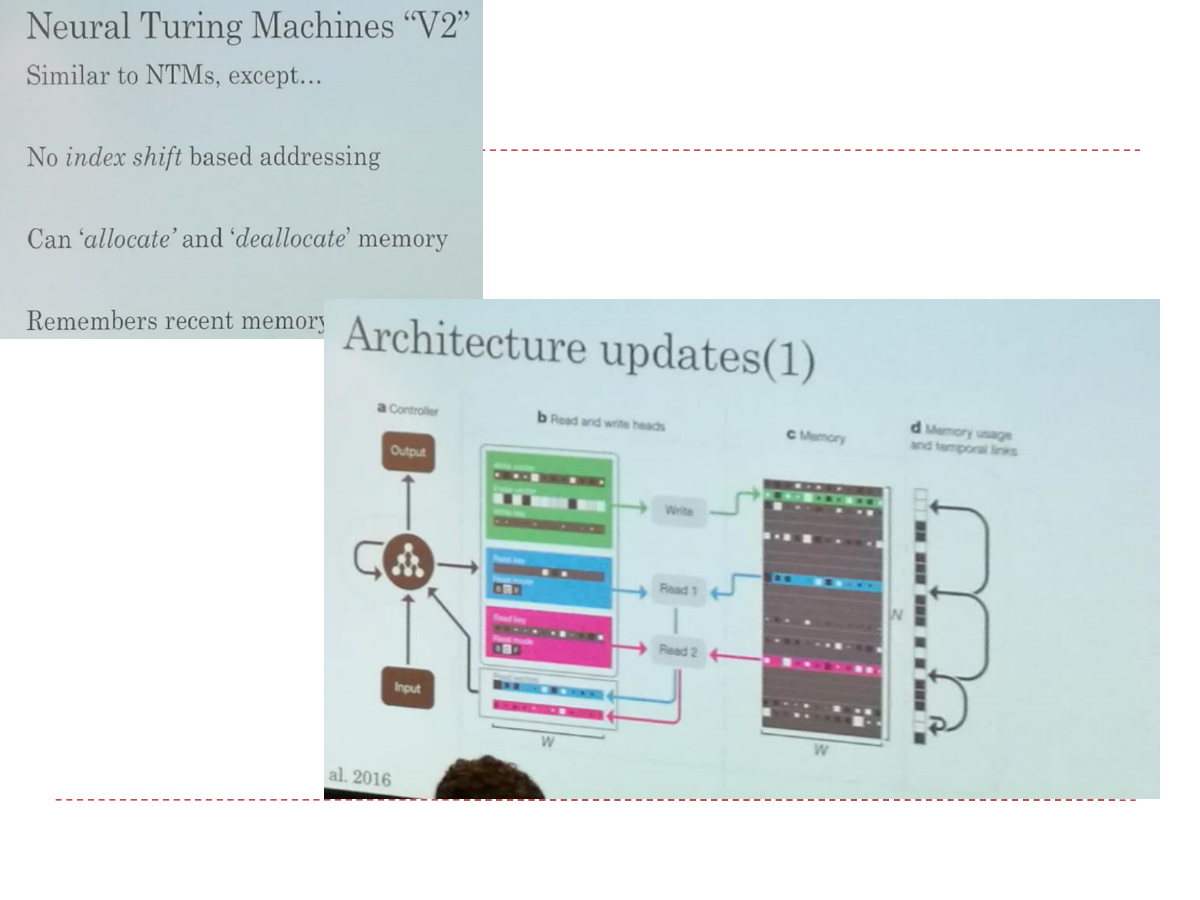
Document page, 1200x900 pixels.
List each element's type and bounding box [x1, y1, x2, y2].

picture [0, 0, 1160, 800]
